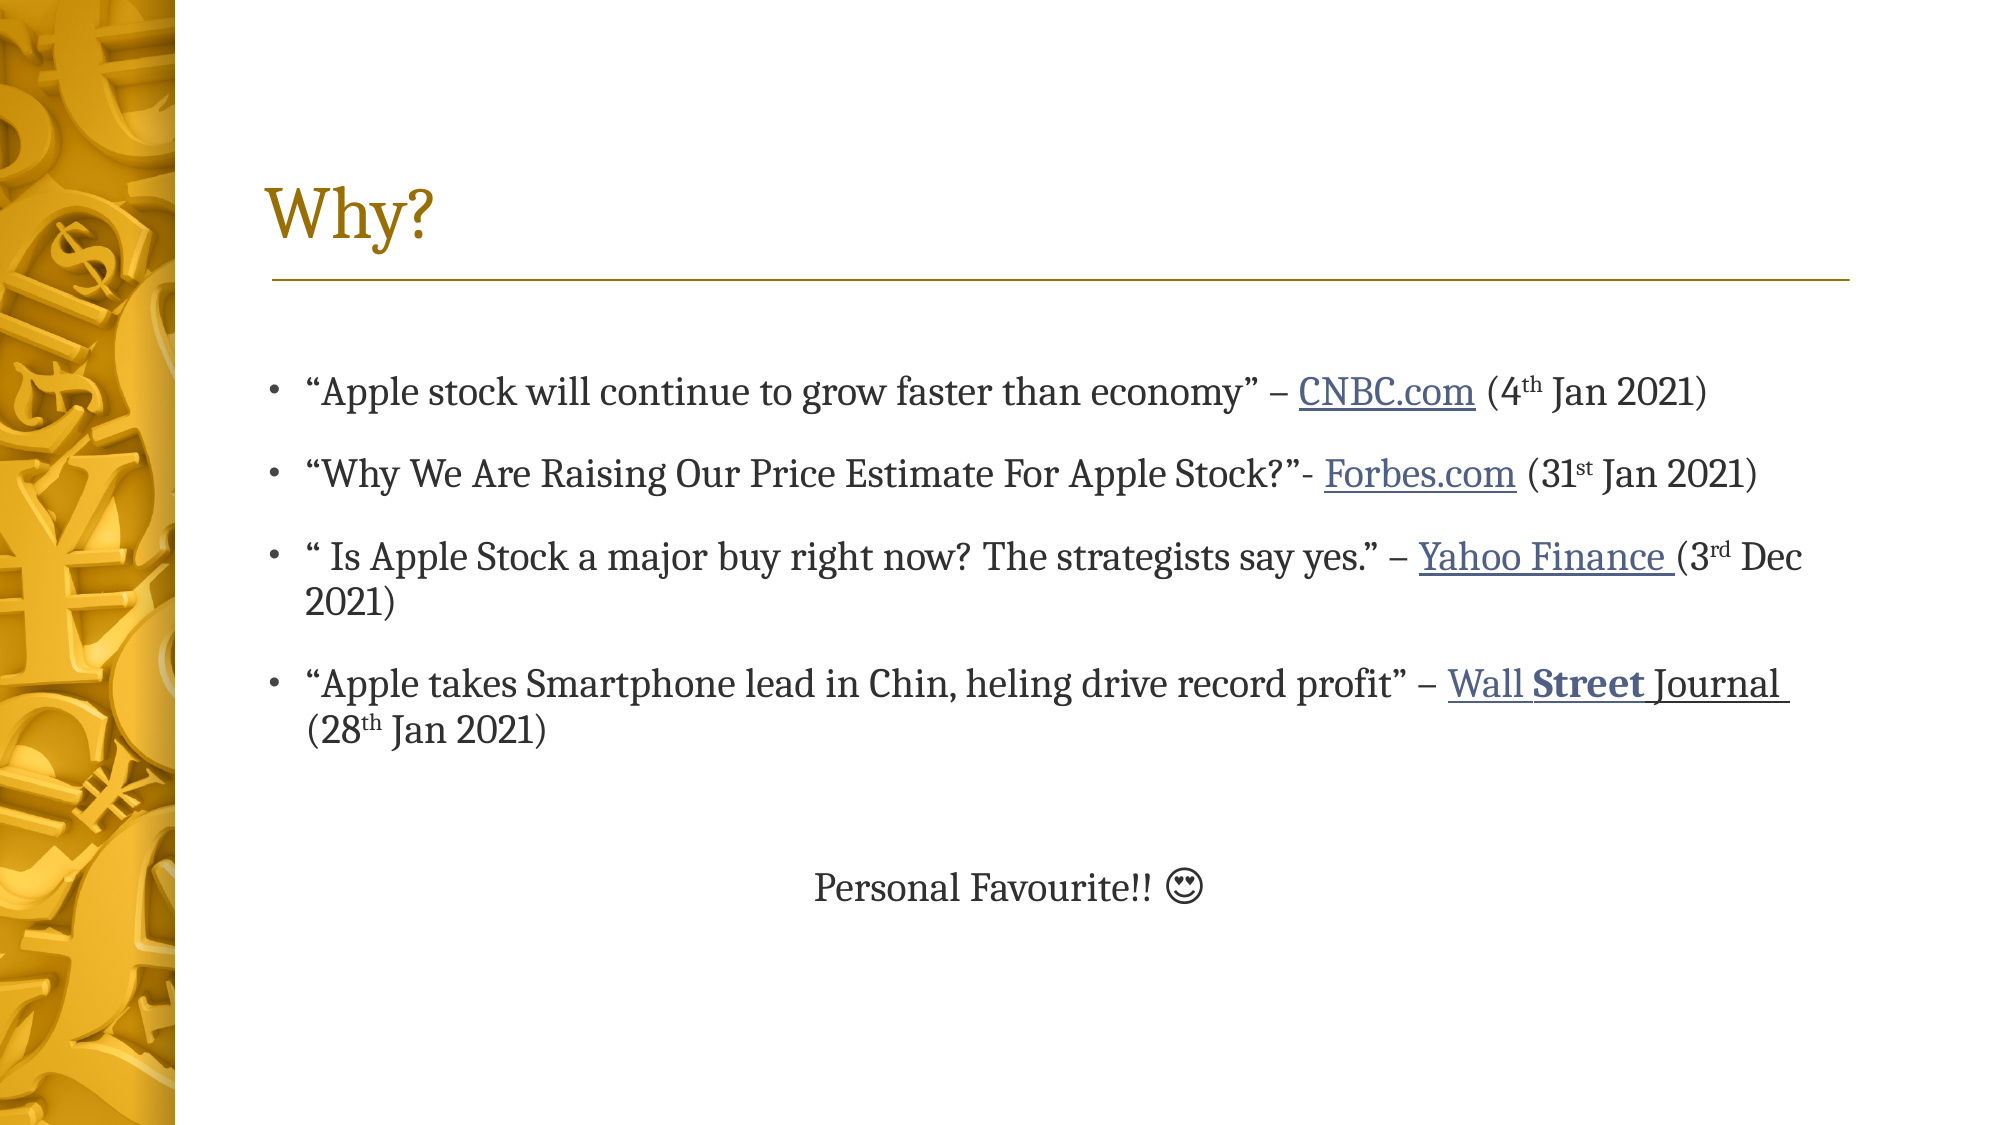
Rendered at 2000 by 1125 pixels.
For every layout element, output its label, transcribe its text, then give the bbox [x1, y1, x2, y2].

picture [0, 0, 175, 1125]
text_box “Apple stock will continue to grow faster than economy” – CNBC.com (4th Jan 2021) “Why We Are Raising Our Price Estimate For Apple Stock?”- Forbes.com (31st Jan 2021) “ Is Apple Stock a major buy right now? The strategists say yes.” – Yahoo Finance (3rd Dec 2021) “Apple takes Smartphone lead in Chin, heling drive record profit” – Wall Street Journal (28th Jan 2021) [253, 361, 1867, 764]
text_box Personal Favourite!! 😍 [798, 858, 1377, 925]
title Why? [249, 62, 1863, 263]
